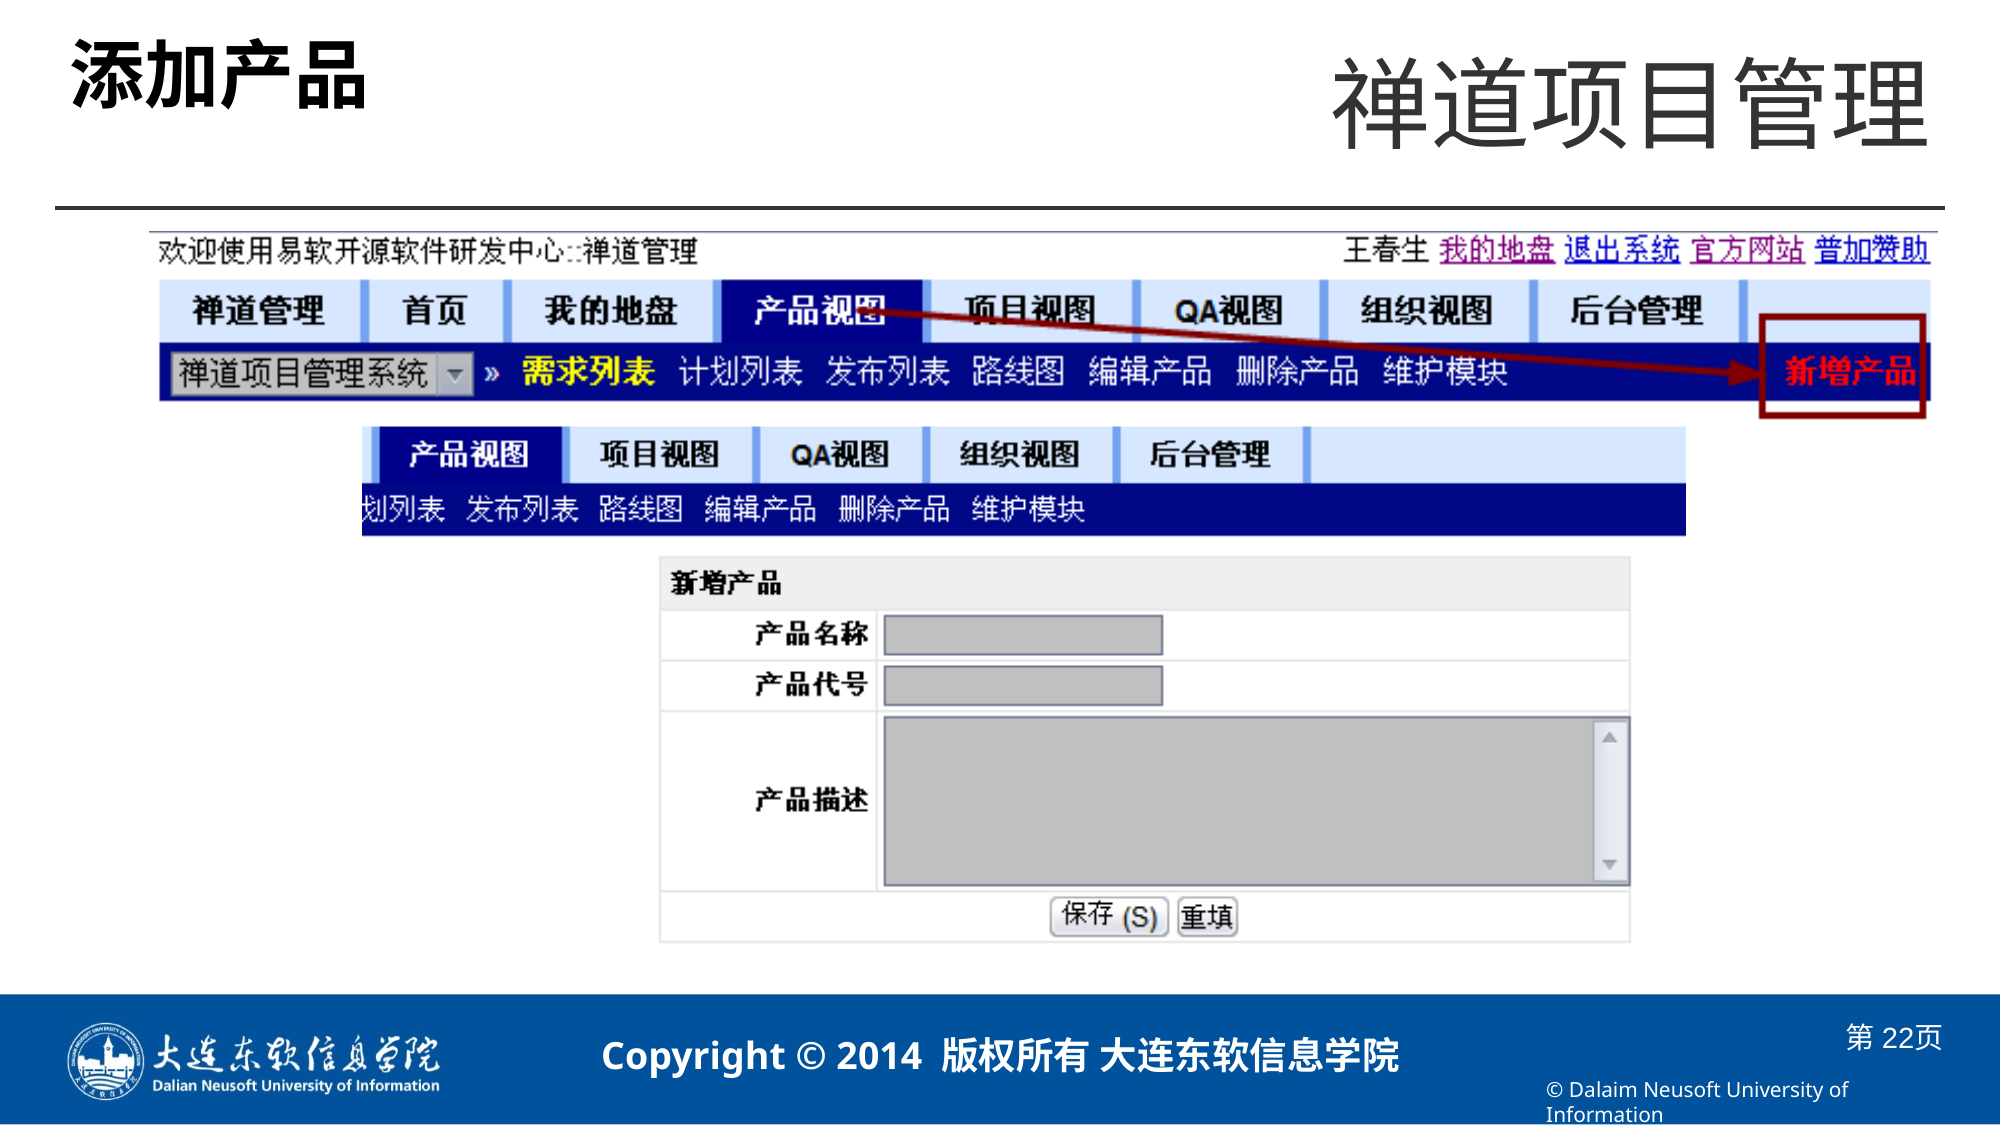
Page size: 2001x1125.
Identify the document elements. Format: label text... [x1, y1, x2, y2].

picture [55, 1016, 445, 1103]
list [361, 435, 1686, 982]
title 添加产品 [55, 19, 1237, 120]
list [149, 231, 1938, 424]
